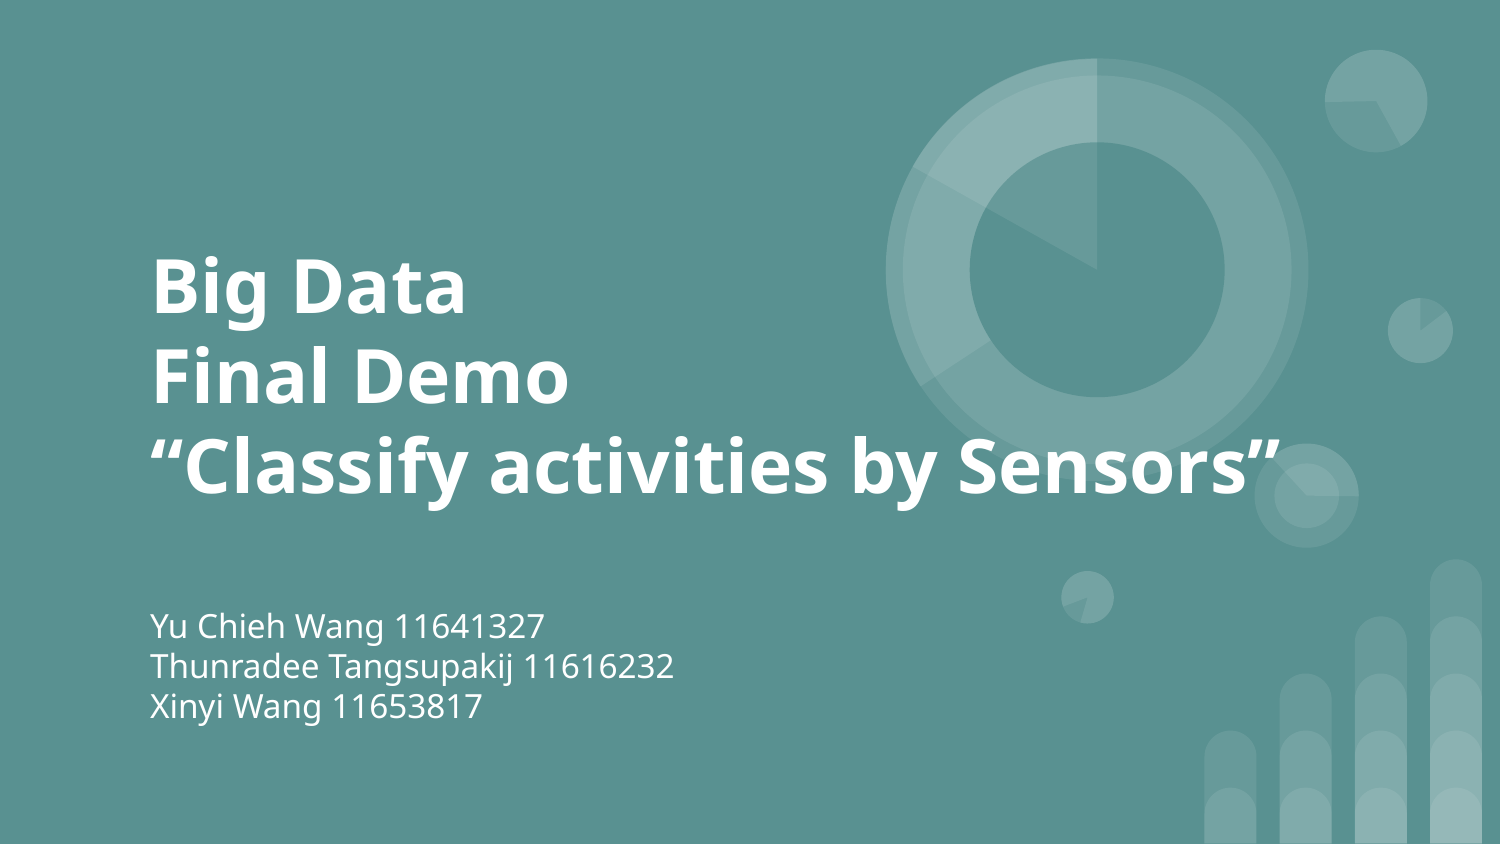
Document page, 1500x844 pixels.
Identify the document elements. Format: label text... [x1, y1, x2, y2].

subtitle Yu Chieh Wang 11641327 Thunradee Tangsupakij 11616232 Xinyi Wang 11653817 [135, 589, 834, 704]
title Big Data Final Demo “Classify activities by Sensors” [135, 264, 1306, 572]
